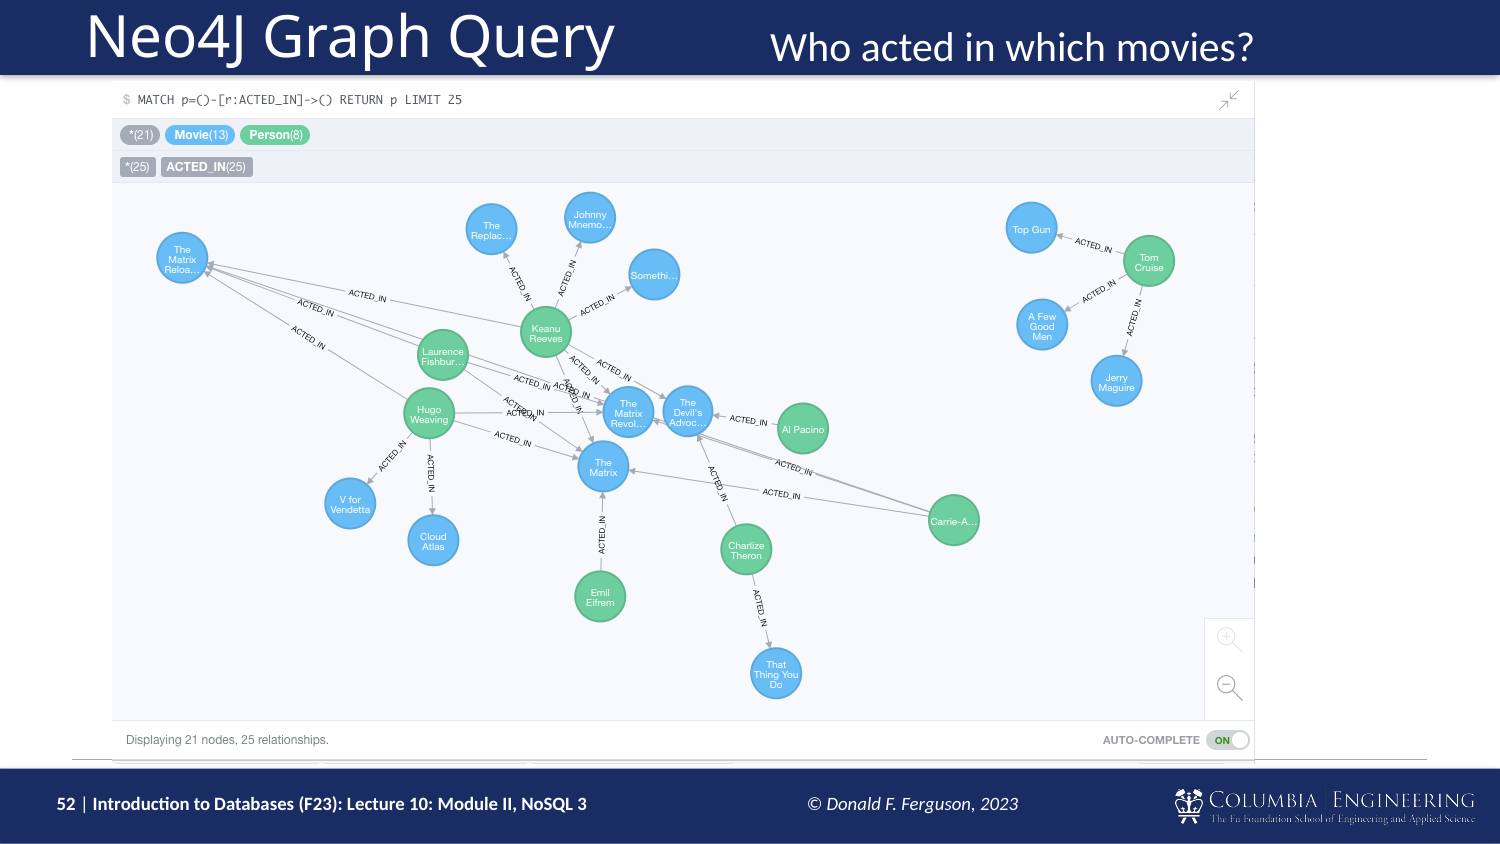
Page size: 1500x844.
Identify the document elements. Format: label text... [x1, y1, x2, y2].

title Neo4J Graph Query [70, 0, 1430, 64]
picture [112, 81, 1255, 764]
text_box Who acted in which movies? [755, 17, 906, 79]
